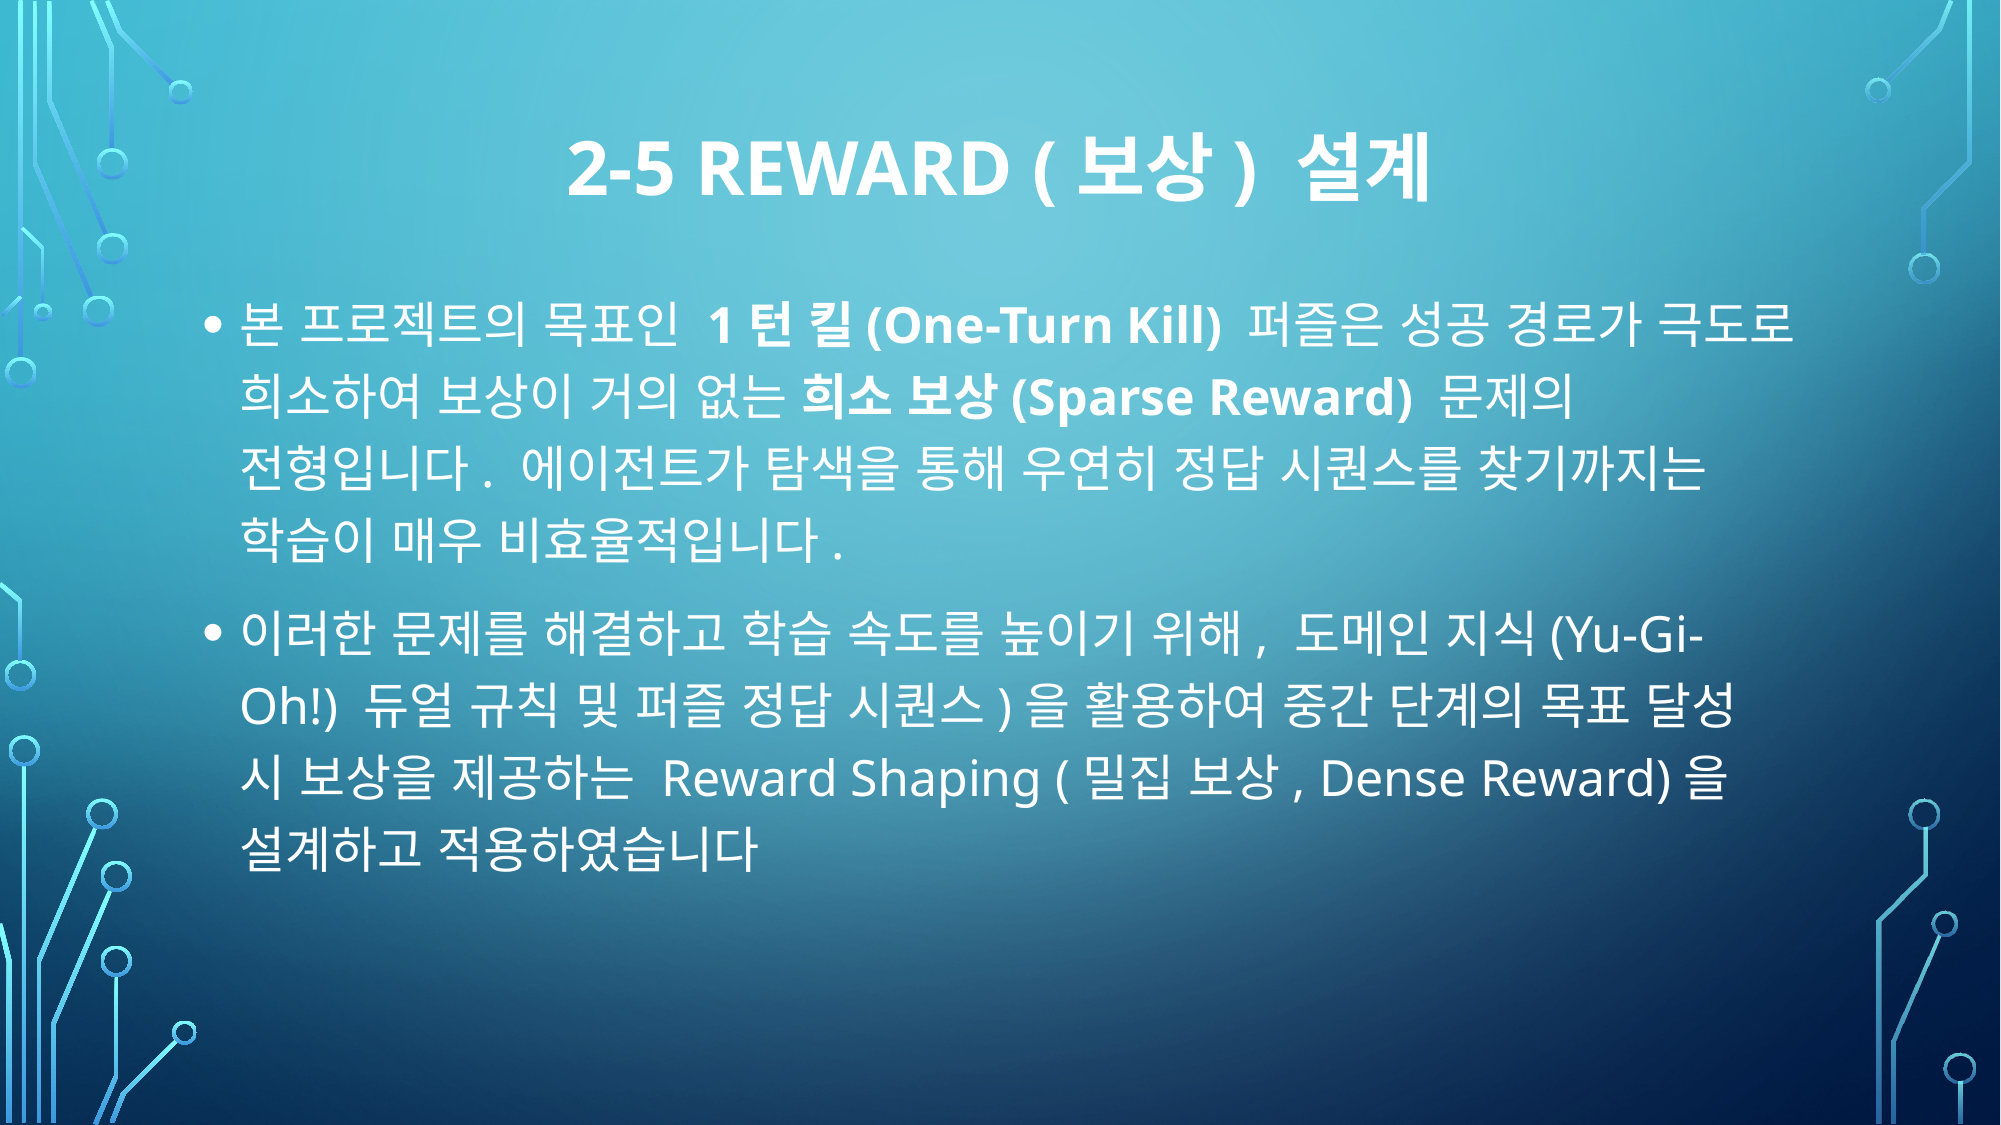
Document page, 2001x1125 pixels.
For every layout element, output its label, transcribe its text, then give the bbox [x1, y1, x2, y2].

title 2-5 Reward (보상) 설계 [187, 101, 1813, 240]
list 본 프로젝트의 목표인 1턴 킬(One-Turn Kill) 퍼즐은 성공 경로가 극도로 희소하여 보상이 거의 없는 희소 보상(Sparse Reward) 문제의 전형입니다. 에이전트가 탐색을 통해 우연히 정답 시퀀스를 찾기까지는 학습이 매우 비효율적입니다. 이러한 문제를 해결하고 학습 속도를 높이기 위해, 도메인 지식(Yu-Gi-Oh!) 듀얼 규칙 및 퍼즐 정답 시퀀스)을 활용하여 중간 단계의 목표 달성 시 보상을 제공하는 Reward Shaping (밀집 보상, Dense Reward)을 설계하고 적용하였습니다 [187, 274, 1813, 950]
